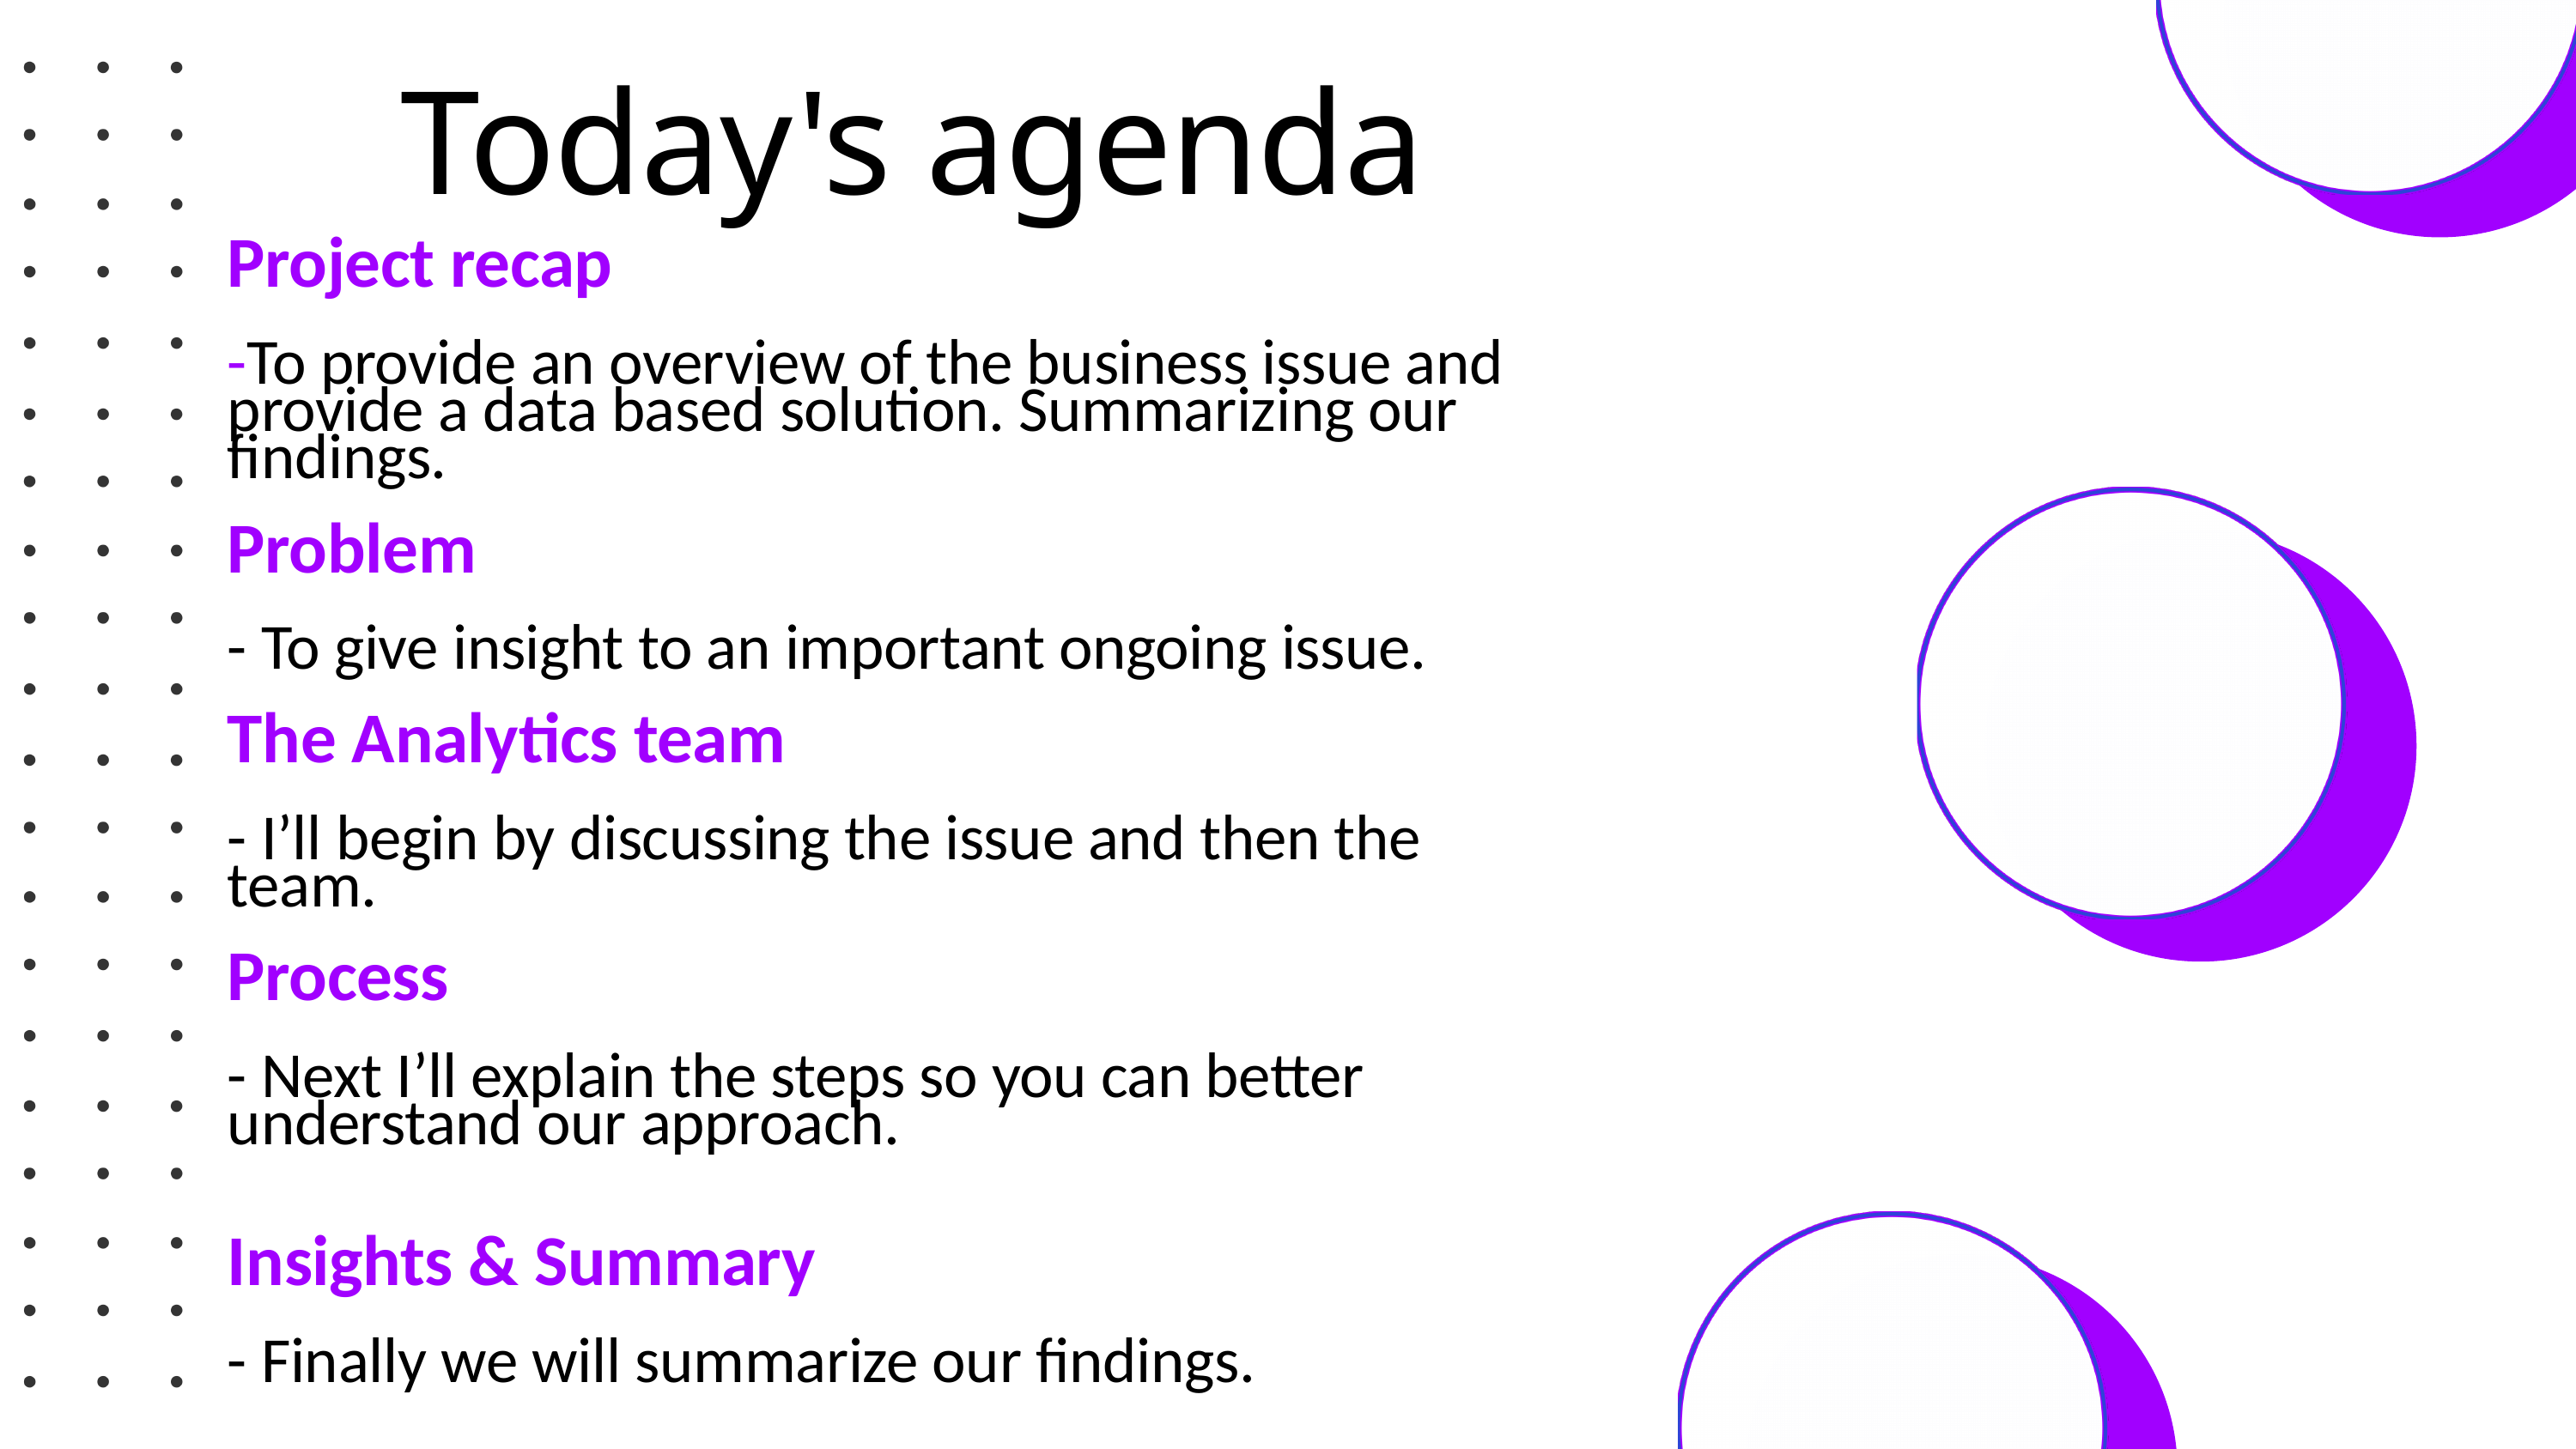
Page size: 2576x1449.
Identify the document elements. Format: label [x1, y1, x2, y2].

text_box [1677, 1210, 2178, 1449]
text_box [227, 51, 1623, 1449]
text_box [0, 57, 187, 1392]
text_box [1917, 487, 2417, 962]
text_box [2155, 0, 2576, 238]
